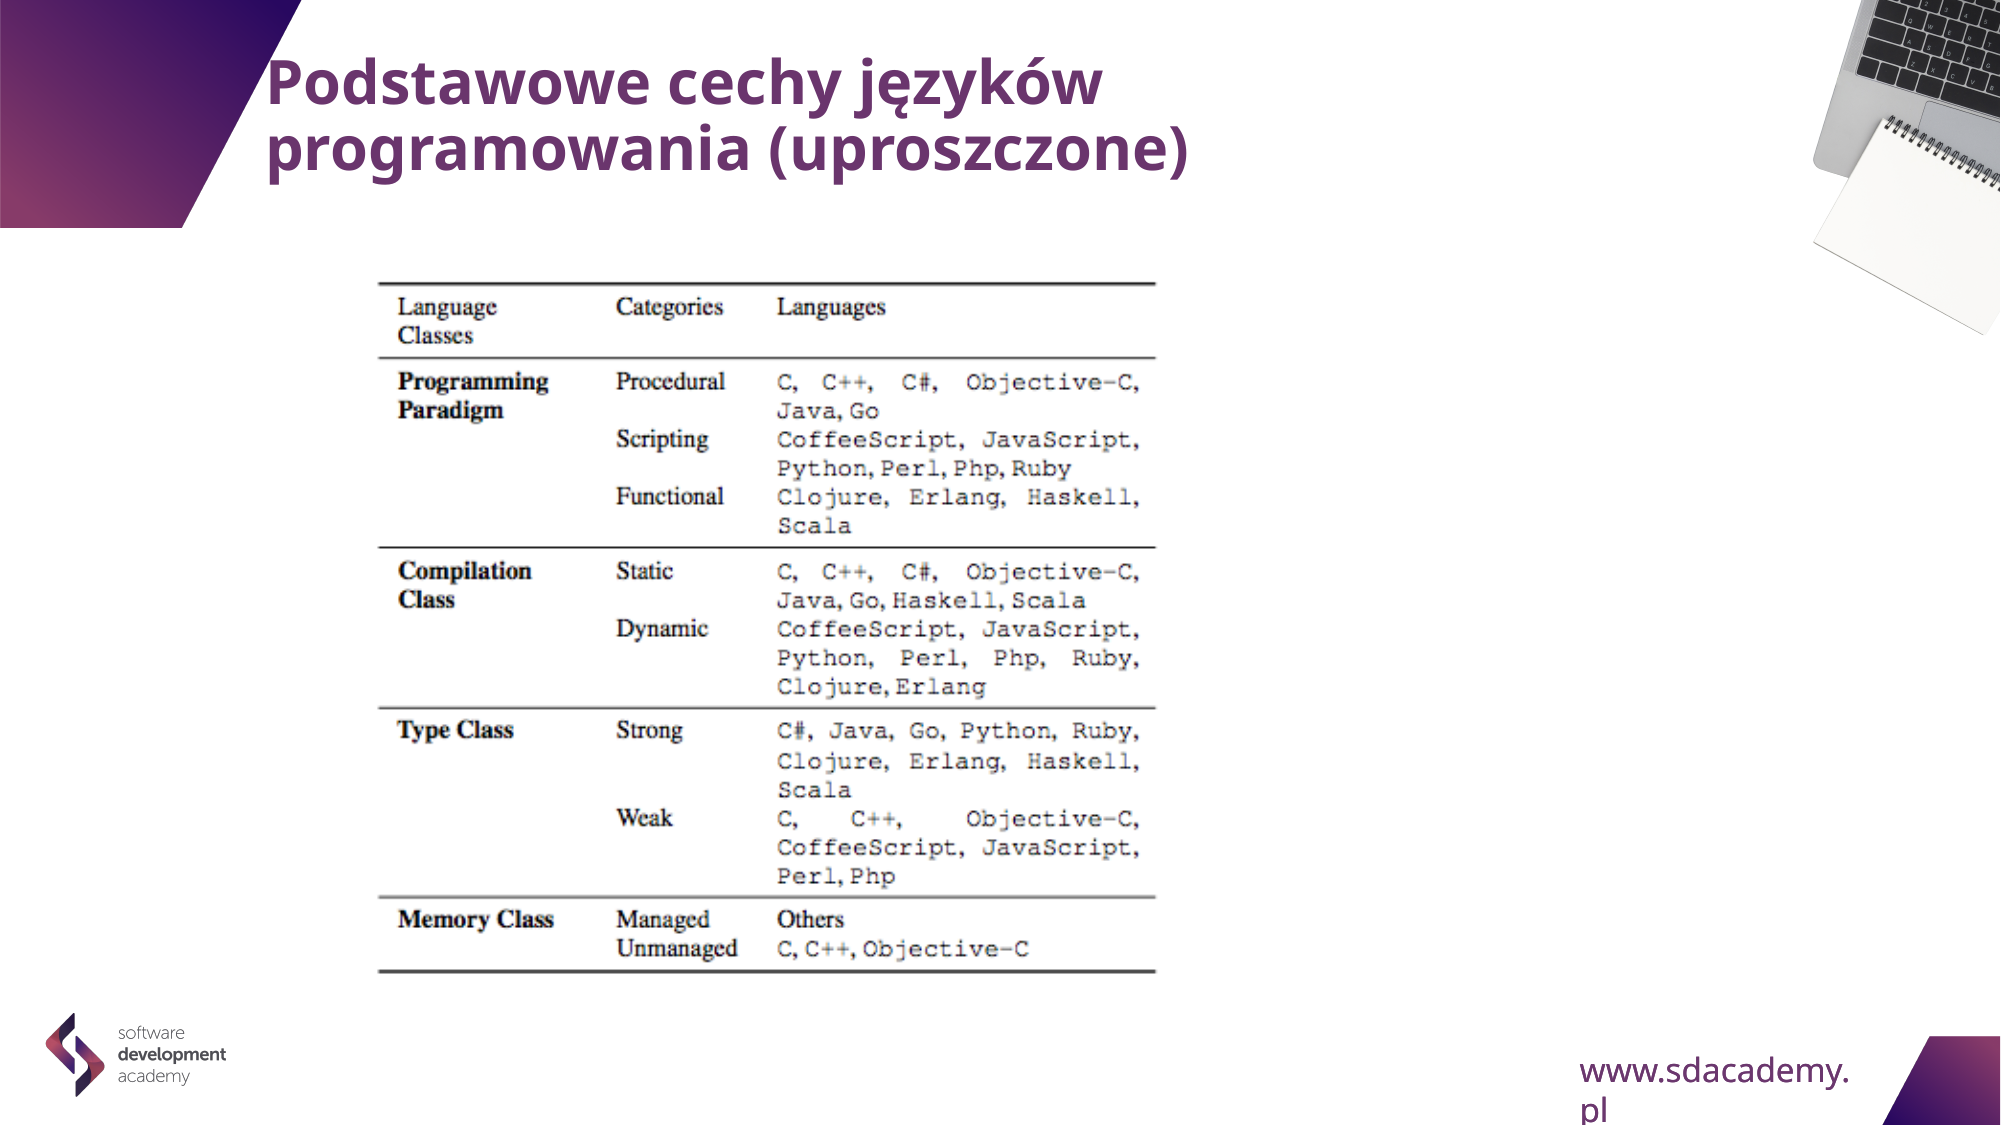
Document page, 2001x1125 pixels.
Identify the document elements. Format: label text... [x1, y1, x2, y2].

title Podstawowe cechy języków programowania (uproszczone) [250, 43, 1469, 192]
picture [0, 0, 302, 228]
picture [1883, 1037, 2001, 1125]
picture [45, 1013, 226, 1097]
picture [330, 277, 1194, 995]
picture [1794, 0, 2000, 344]
